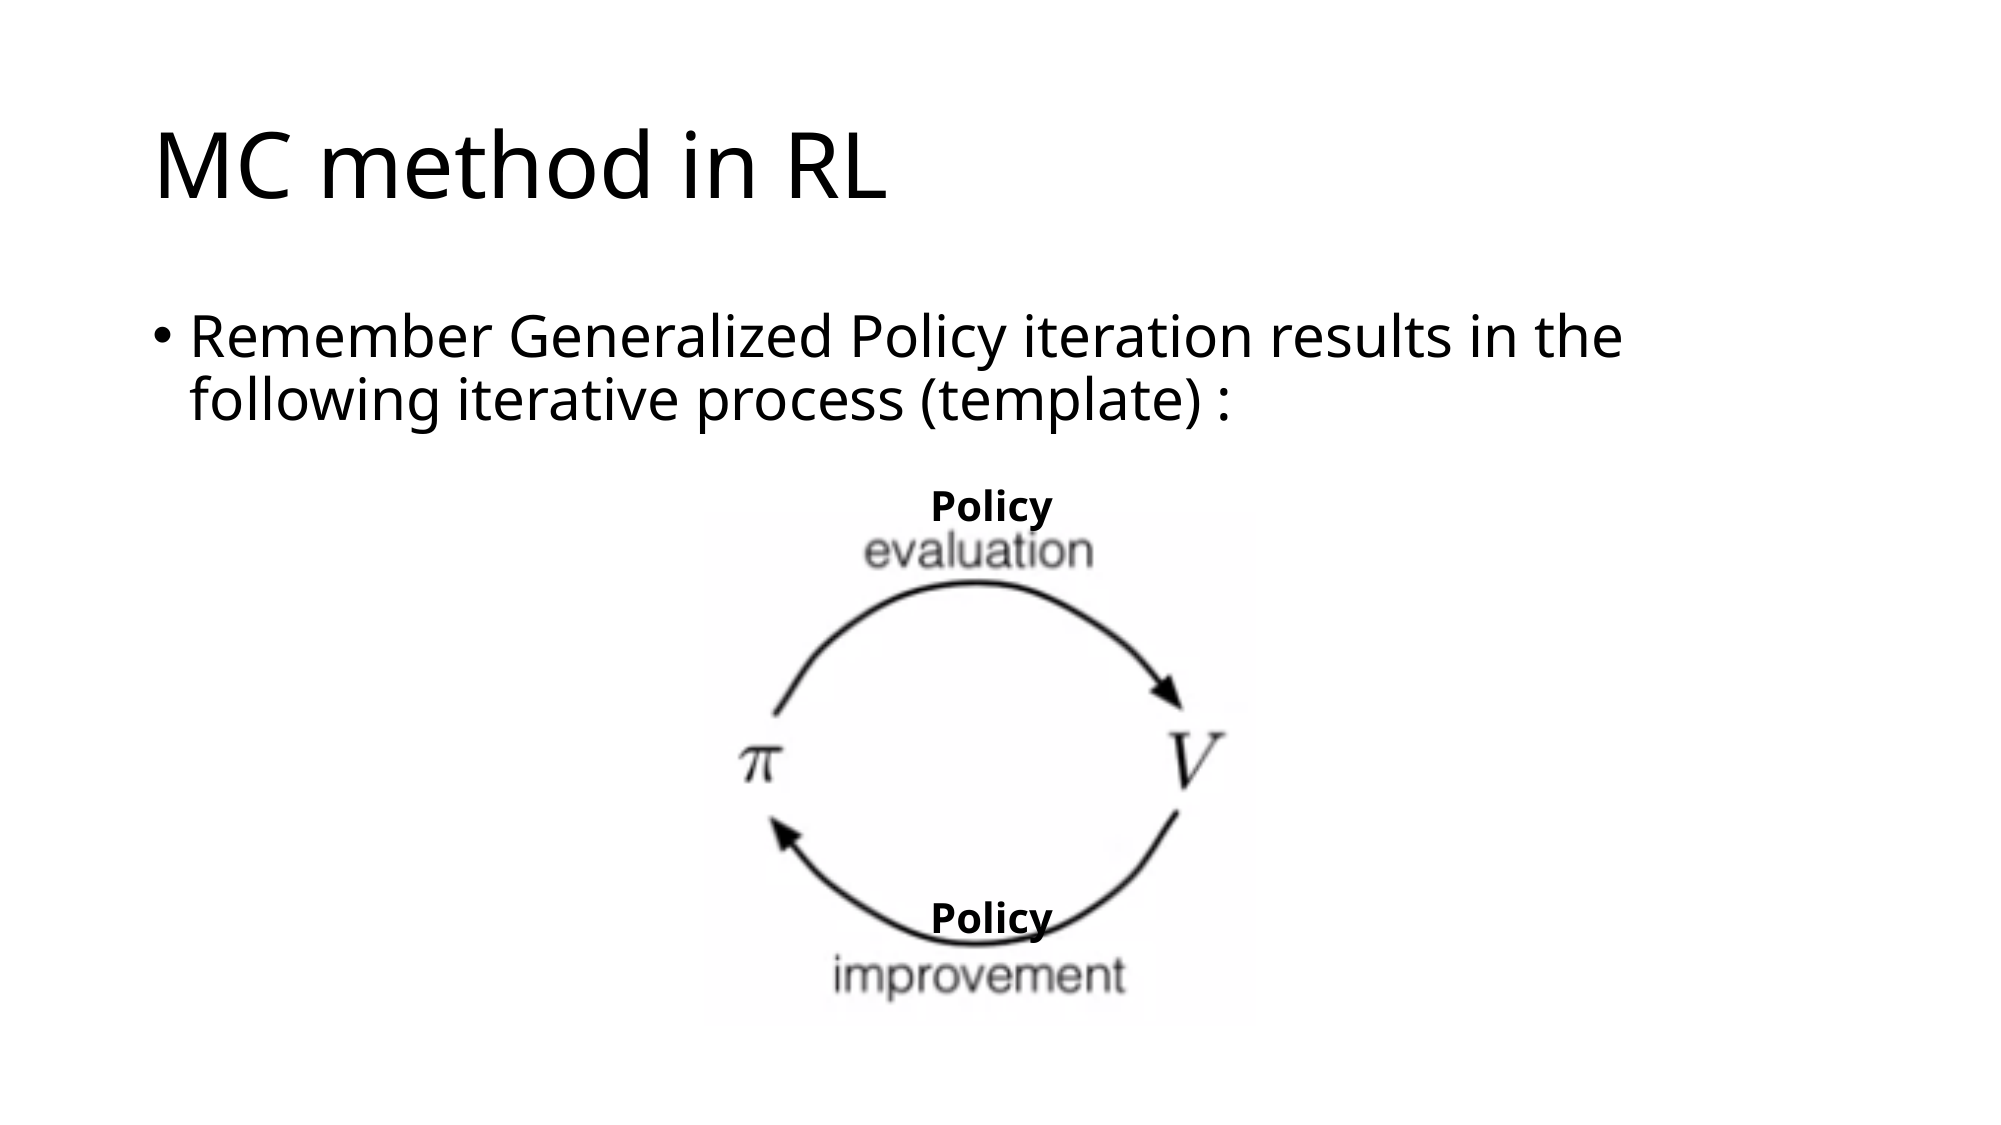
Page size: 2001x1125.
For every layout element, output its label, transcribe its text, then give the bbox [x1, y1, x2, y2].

title MC method in RL [137, 59, 1863, 278]
list Remember Generalized Policy iteration results in the following iterative process (template) : [137, 299, 1863, 1066]
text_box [703, 472, 1257, 1026]
